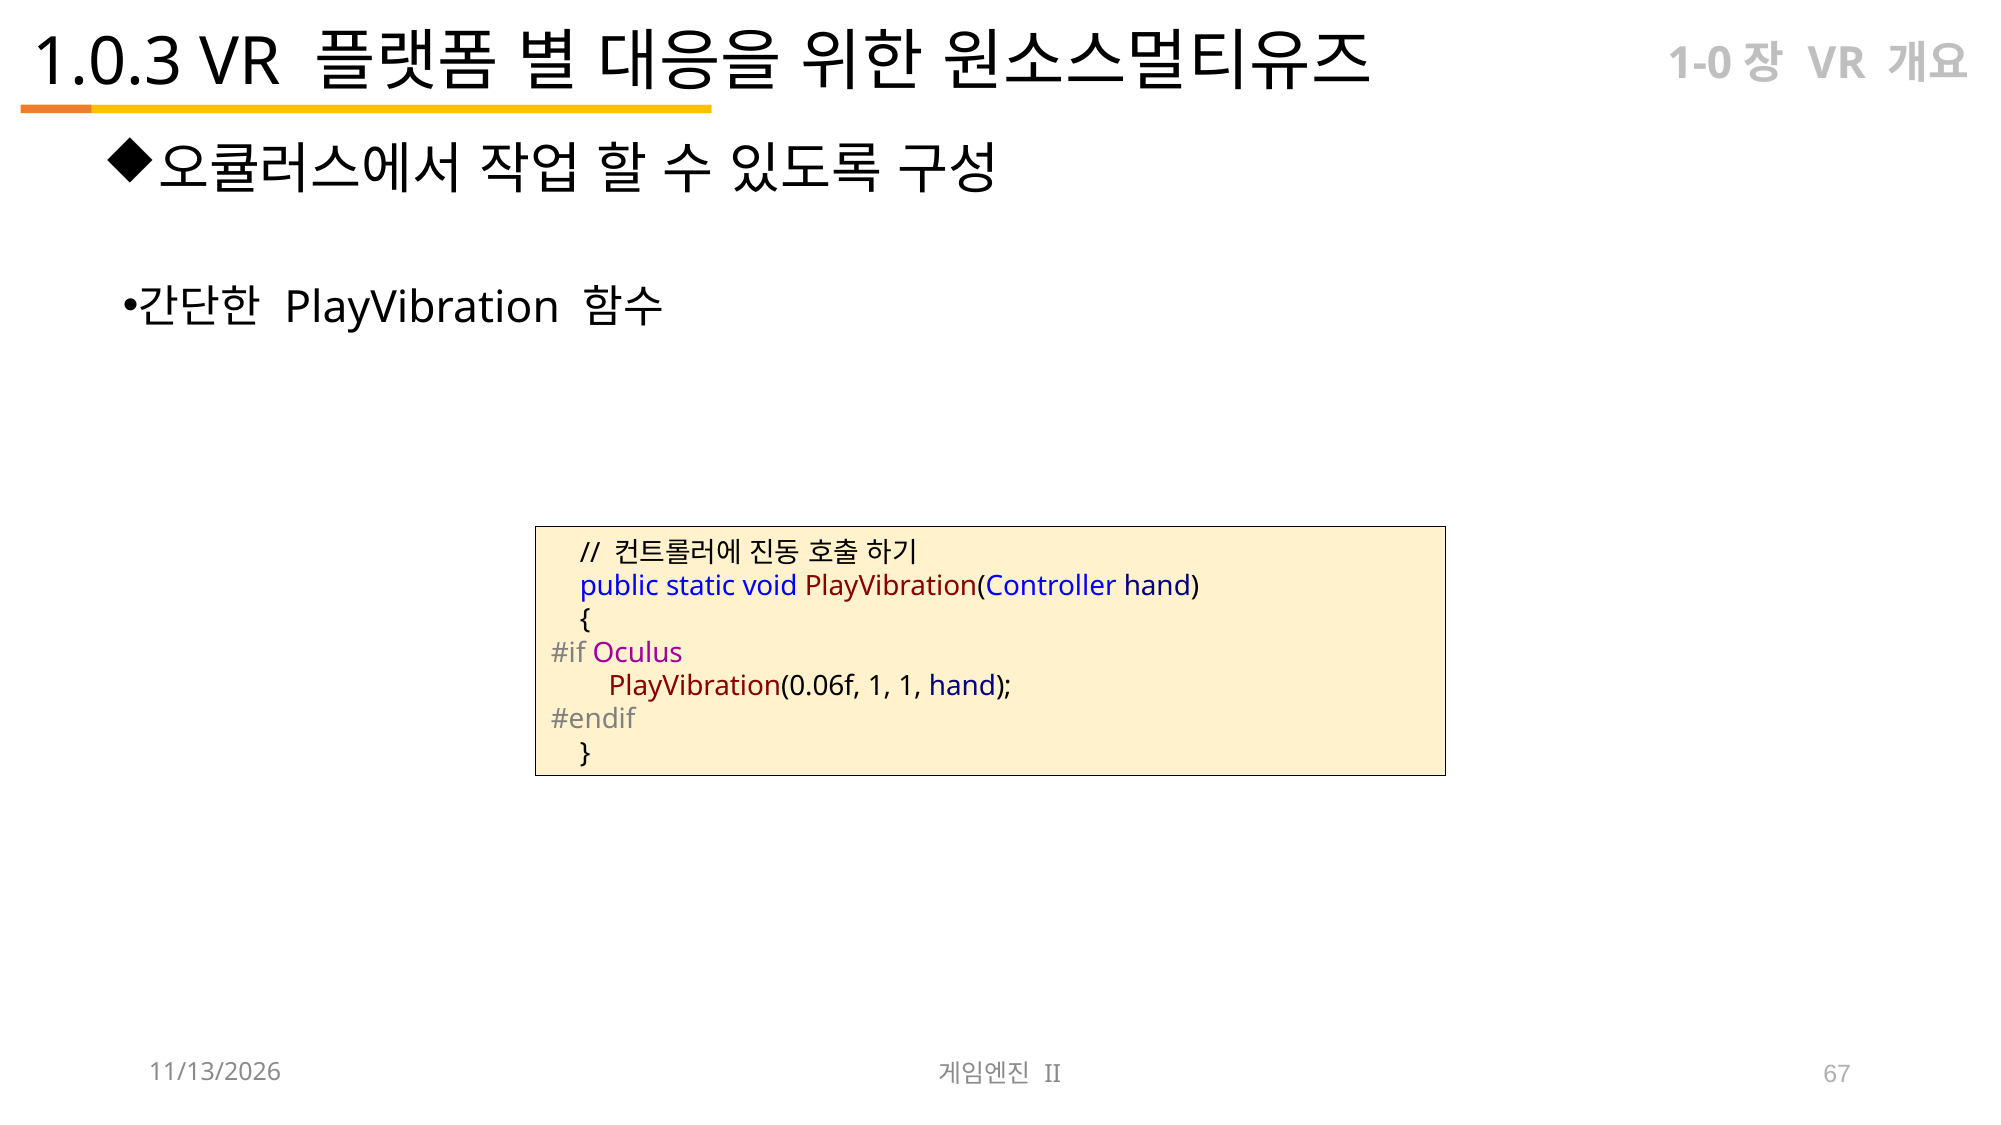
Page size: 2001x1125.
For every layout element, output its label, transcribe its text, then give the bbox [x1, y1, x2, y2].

list 오큘러스에서 작업 할 수 있도록 구성 [91, 135, 1246, 249]
footer 게임엔진 II [662, 1042, 1338, 1103]
list 간단한 PlayVibration 함수 [44, 270, 1115, 962]
title 1.0.3 VR 플랫폼 별 대응을 위한 원소스멀티유즈 [20, 0, 1543, 105]
slide_number 67 [1412, 1042, 1863, 1103]
list 1-0장 VR 개요 [1445, 24, 1985, 105]
text_box // 컨트롤러에 진동 호출 하기 public static void PlayVibration(Controller hand) { #if Oculus PlayVibration(0.06f, 1, 1, hand); #endif } [535, 526, 1446, 776]
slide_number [137, 1042, 588, 1103]
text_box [20, 104, 712, 114]
